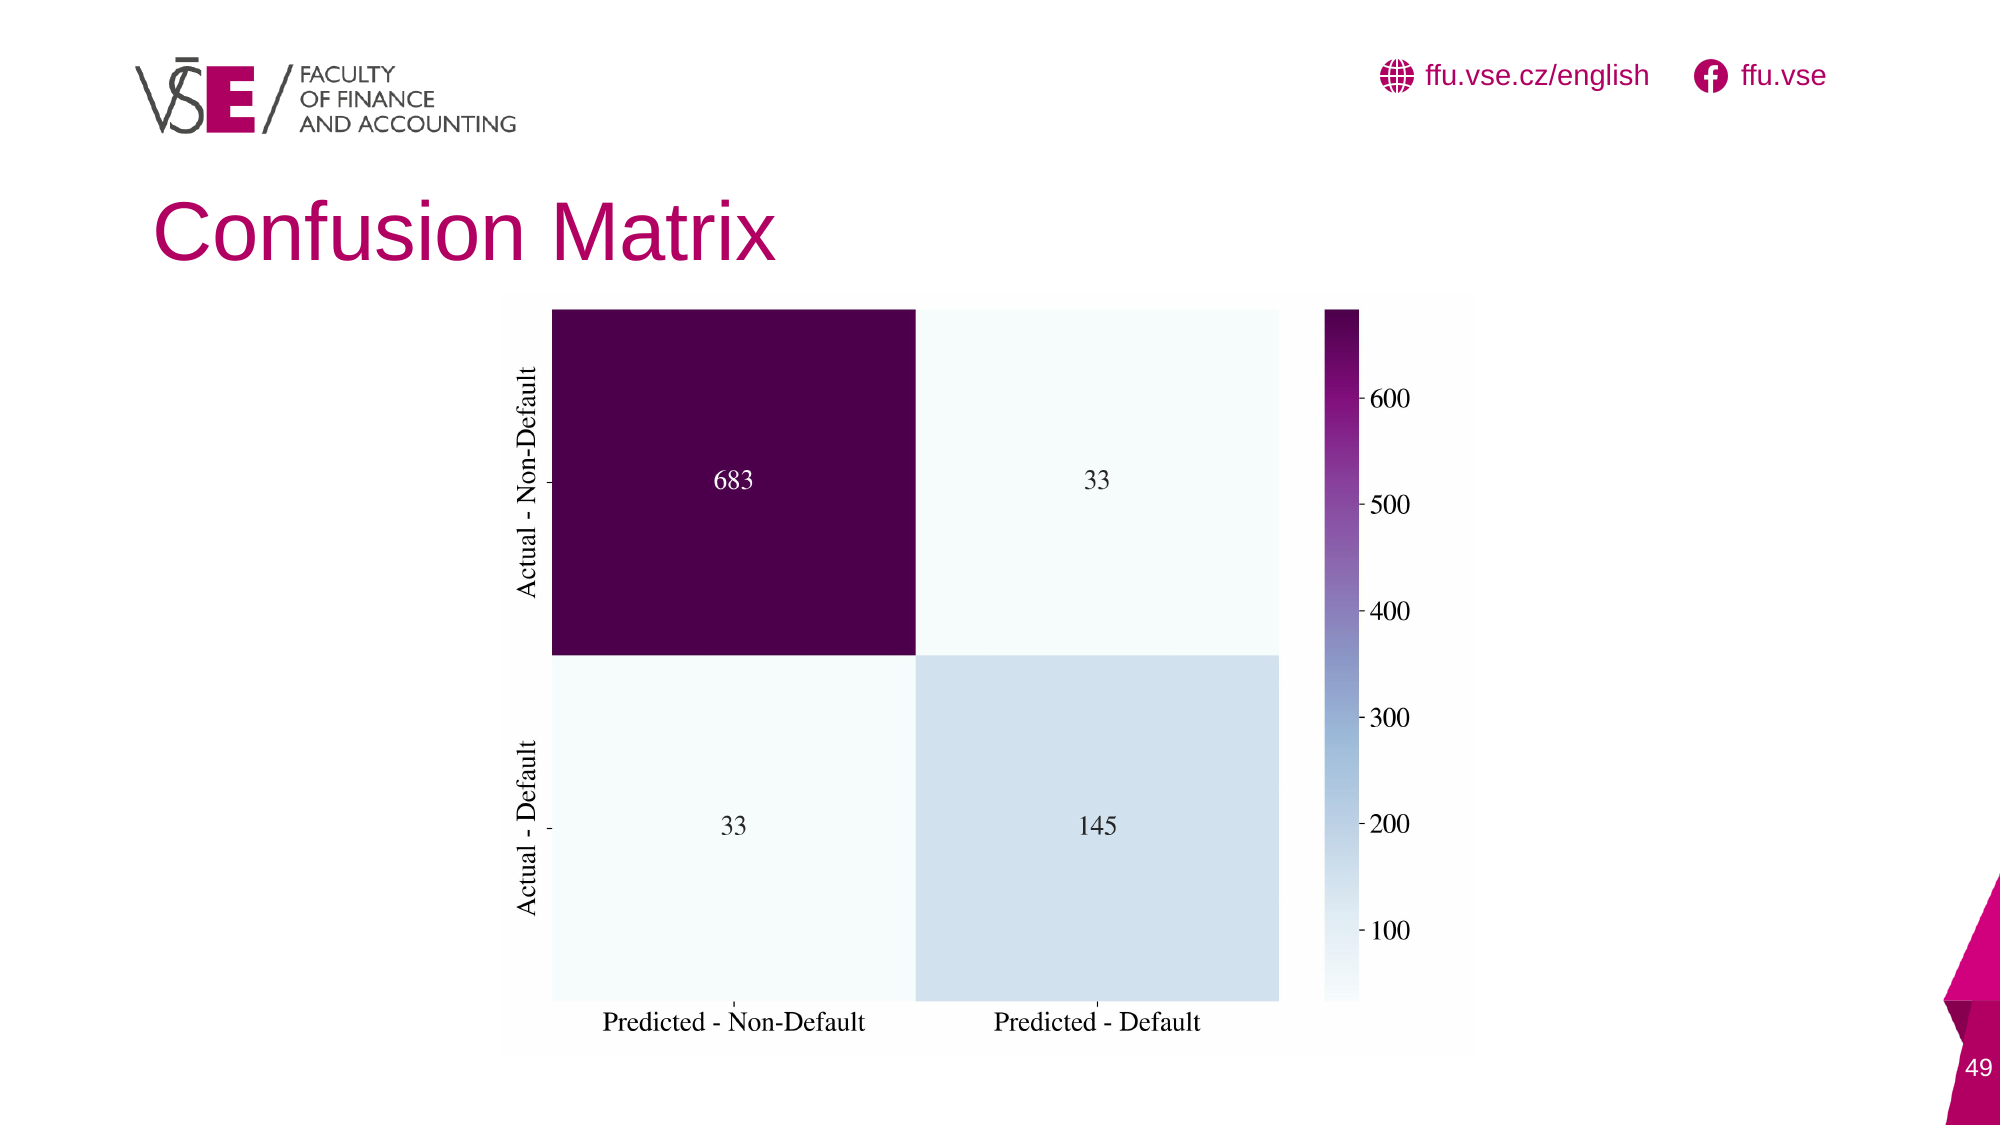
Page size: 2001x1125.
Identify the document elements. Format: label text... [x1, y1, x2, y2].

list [499, 293, 1477, 1054]
picture [0, 0, 2000, 1125]
title Confusion Matrix [137, 180, 1839, 294]
